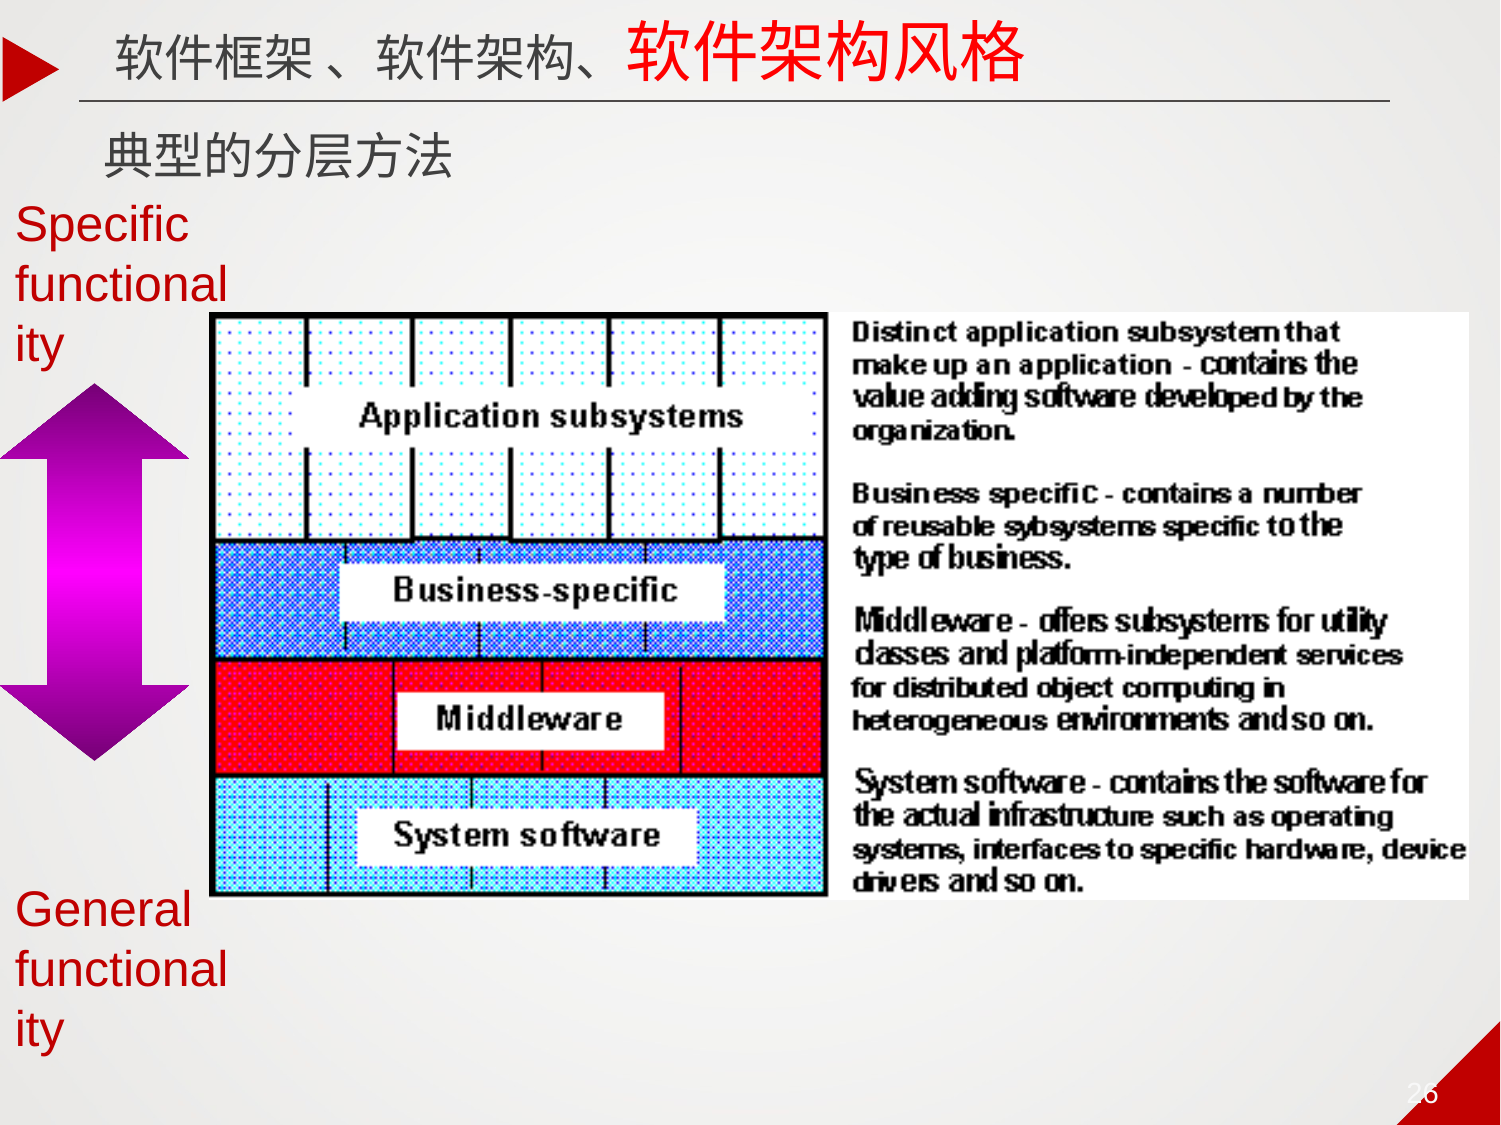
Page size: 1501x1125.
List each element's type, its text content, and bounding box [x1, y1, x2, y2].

picture [1426, 1085, 1434, 1092]
picture [0, 0, 1501, 1125]
title 典型的分层方法 [89, 118, 1432, 192]
text_box [0, 383, 189, 761]
text_box 软件框架 、软件架构、软件架构风格 [99, 0, 1258, 100]
text_box Specific functionality [0, 184, 251, 379]
text_box General functionality [0, 869, 251, 1064]
text_box [2, 36, 60, 102]
picture [0, 459, 47, 685]
